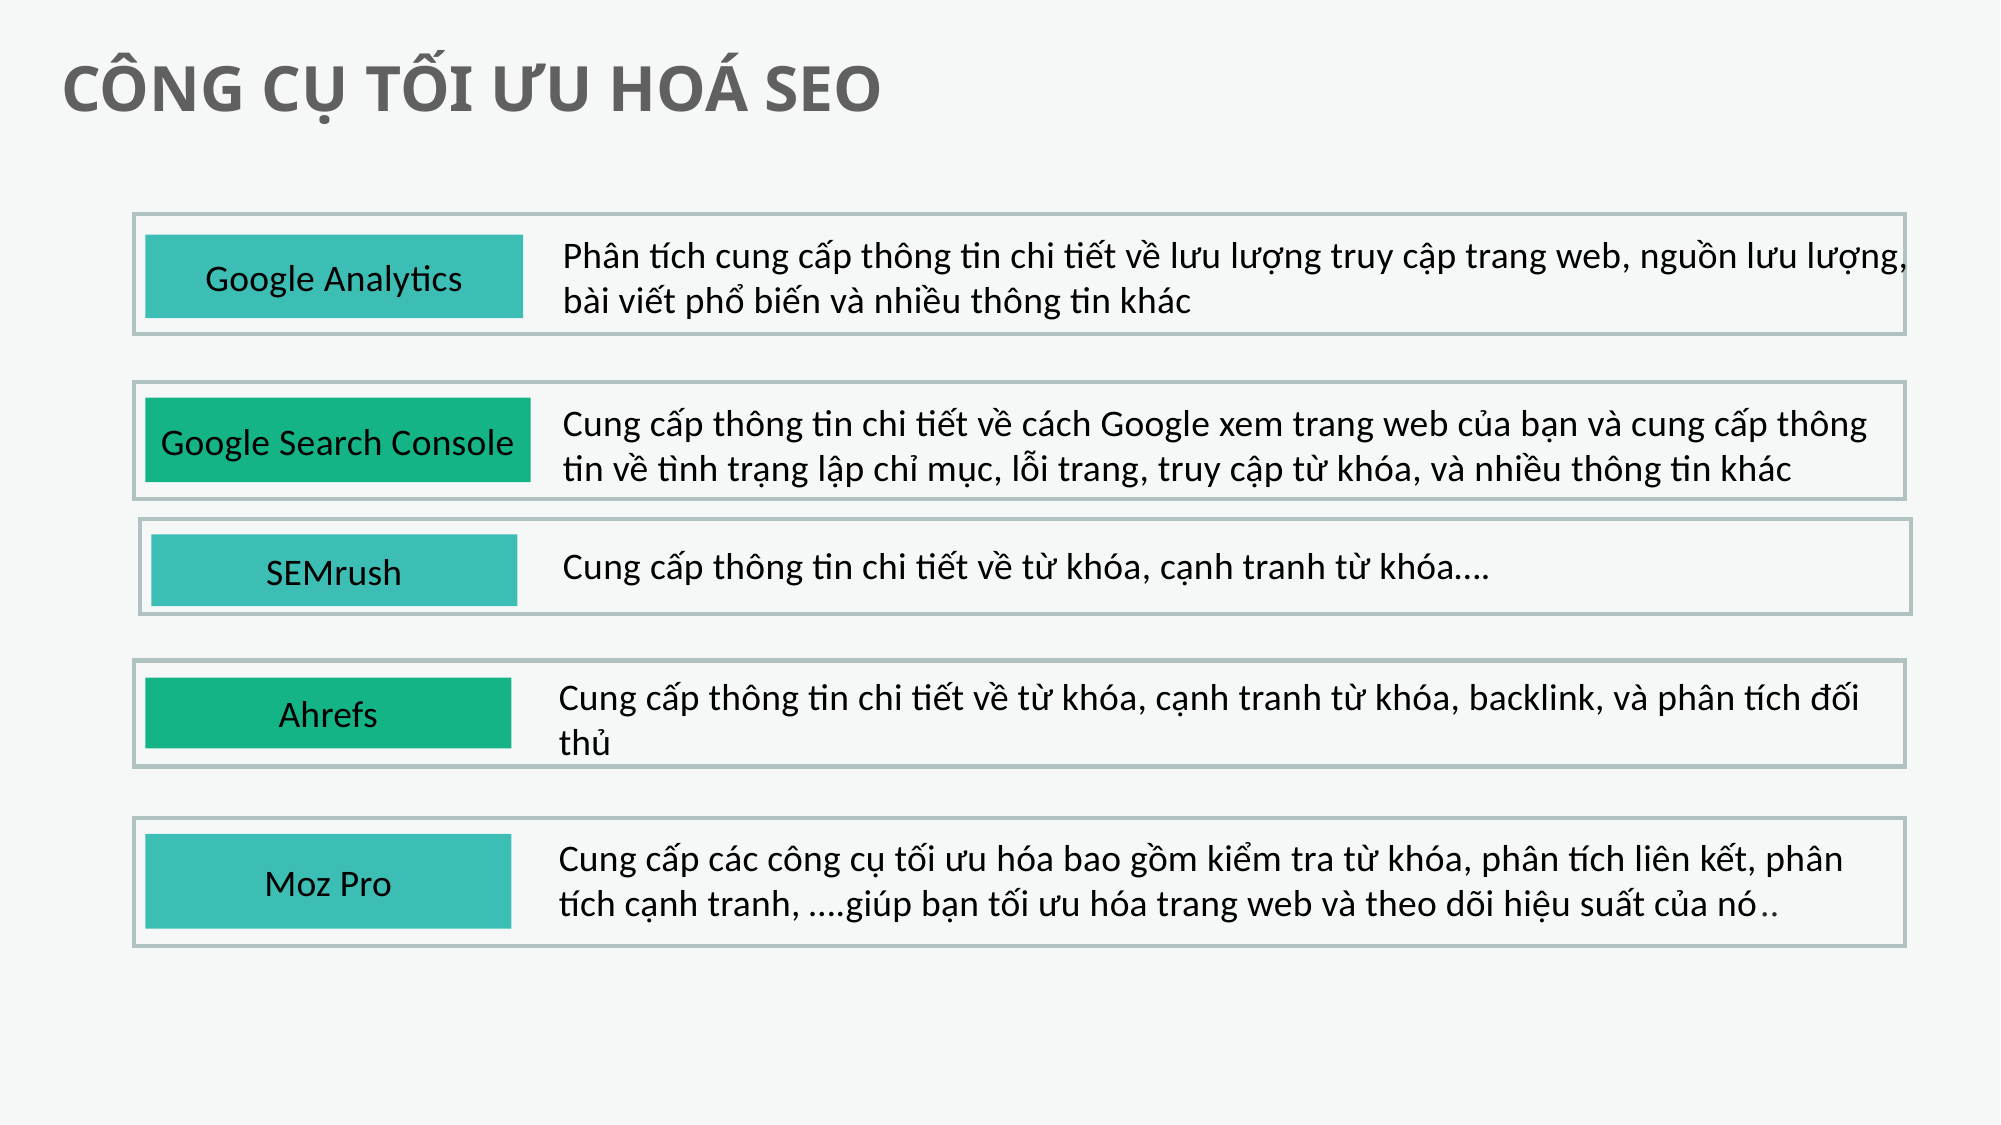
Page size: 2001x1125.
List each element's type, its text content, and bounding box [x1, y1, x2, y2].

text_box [133, 818, 1926, 947]
text_box CÔNG CỤ TỐI ƯU HOÁ SEO [0, 41, 959, 132]
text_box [133, 214, 1930, 335]
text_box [139, 519, 1930, 614]
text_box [133, 660, 1930, 772]
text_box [133, 382, 1930, 499]
